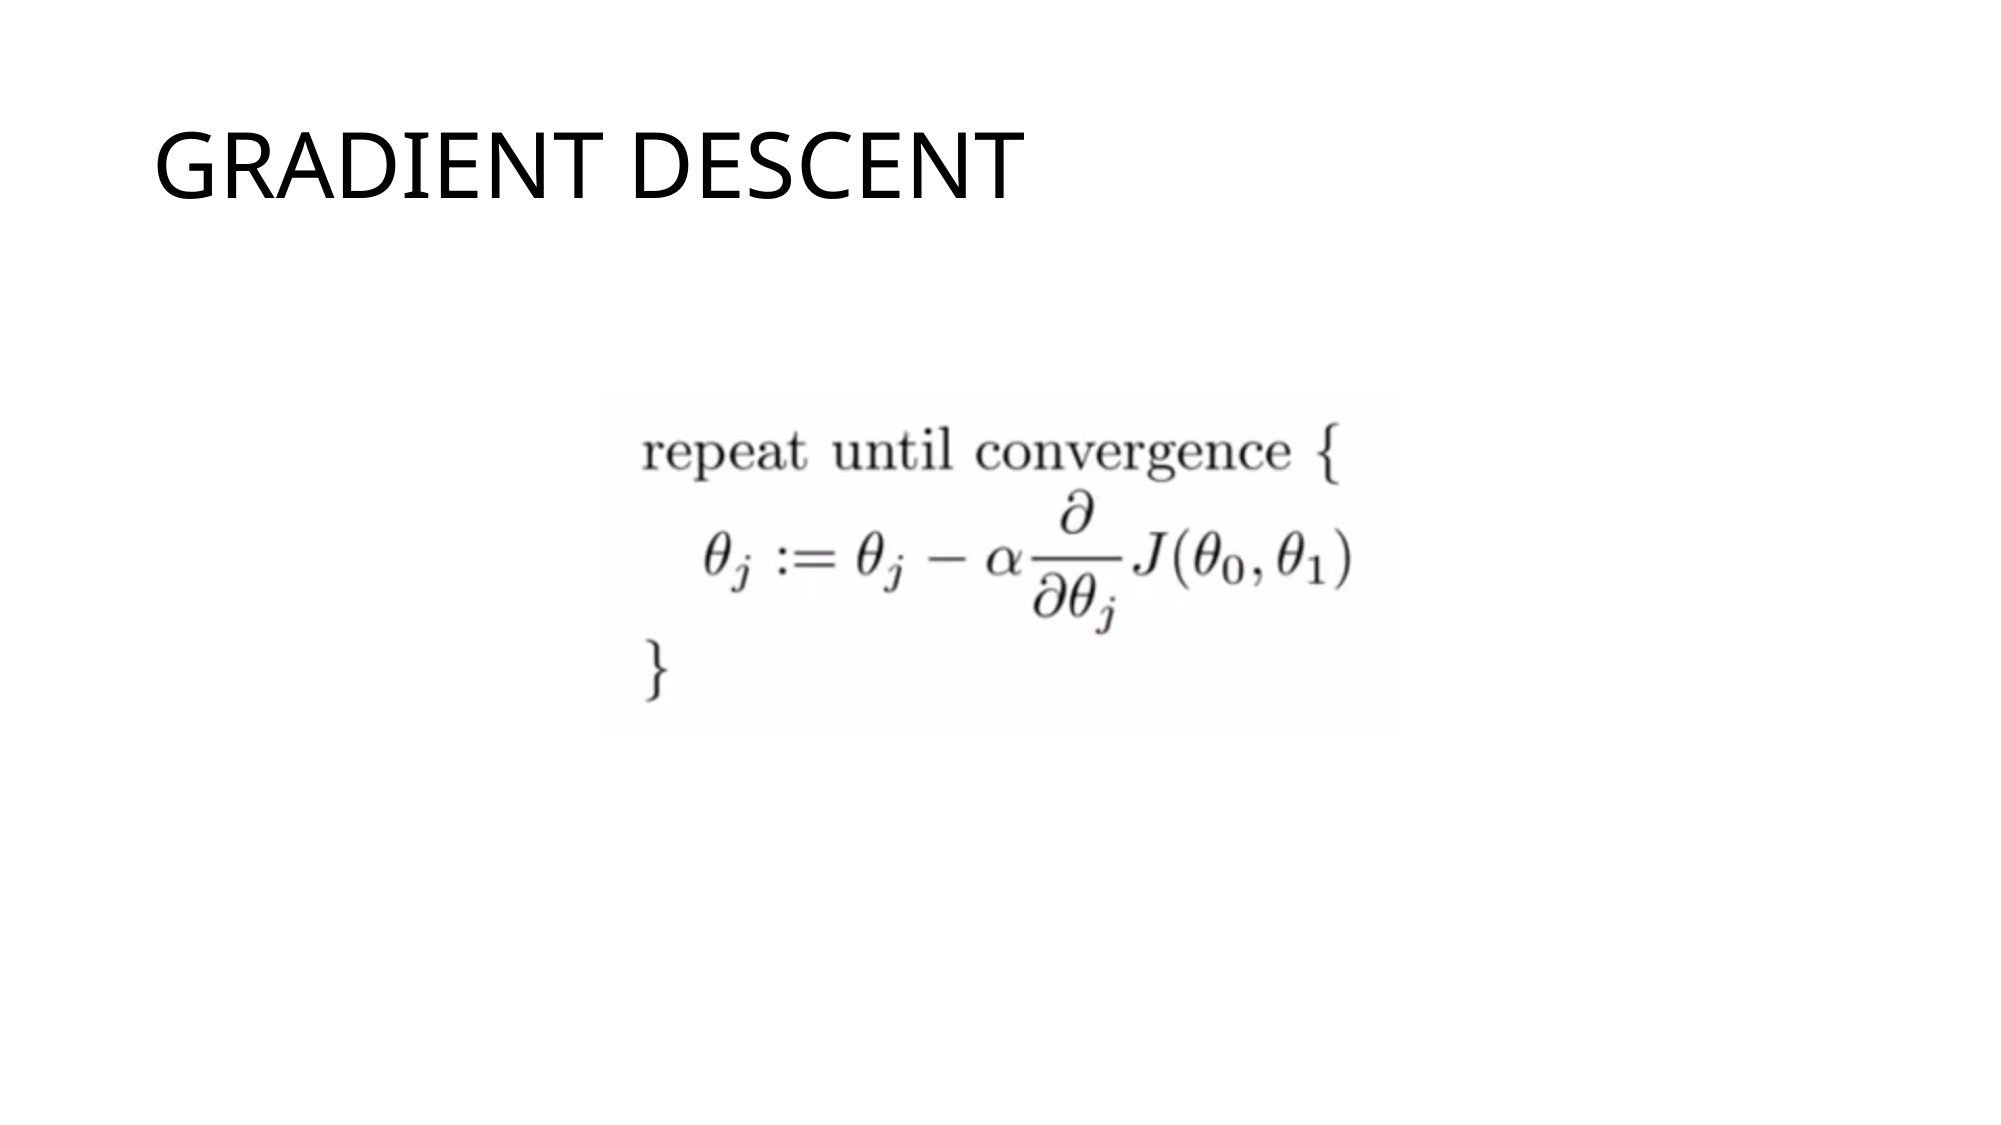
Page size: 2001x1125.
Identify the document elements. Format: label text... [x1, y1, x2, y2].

title GRADIENT DESCENT [137, 59, 1863, 278]
picture [602, 392, 1398, 733]
